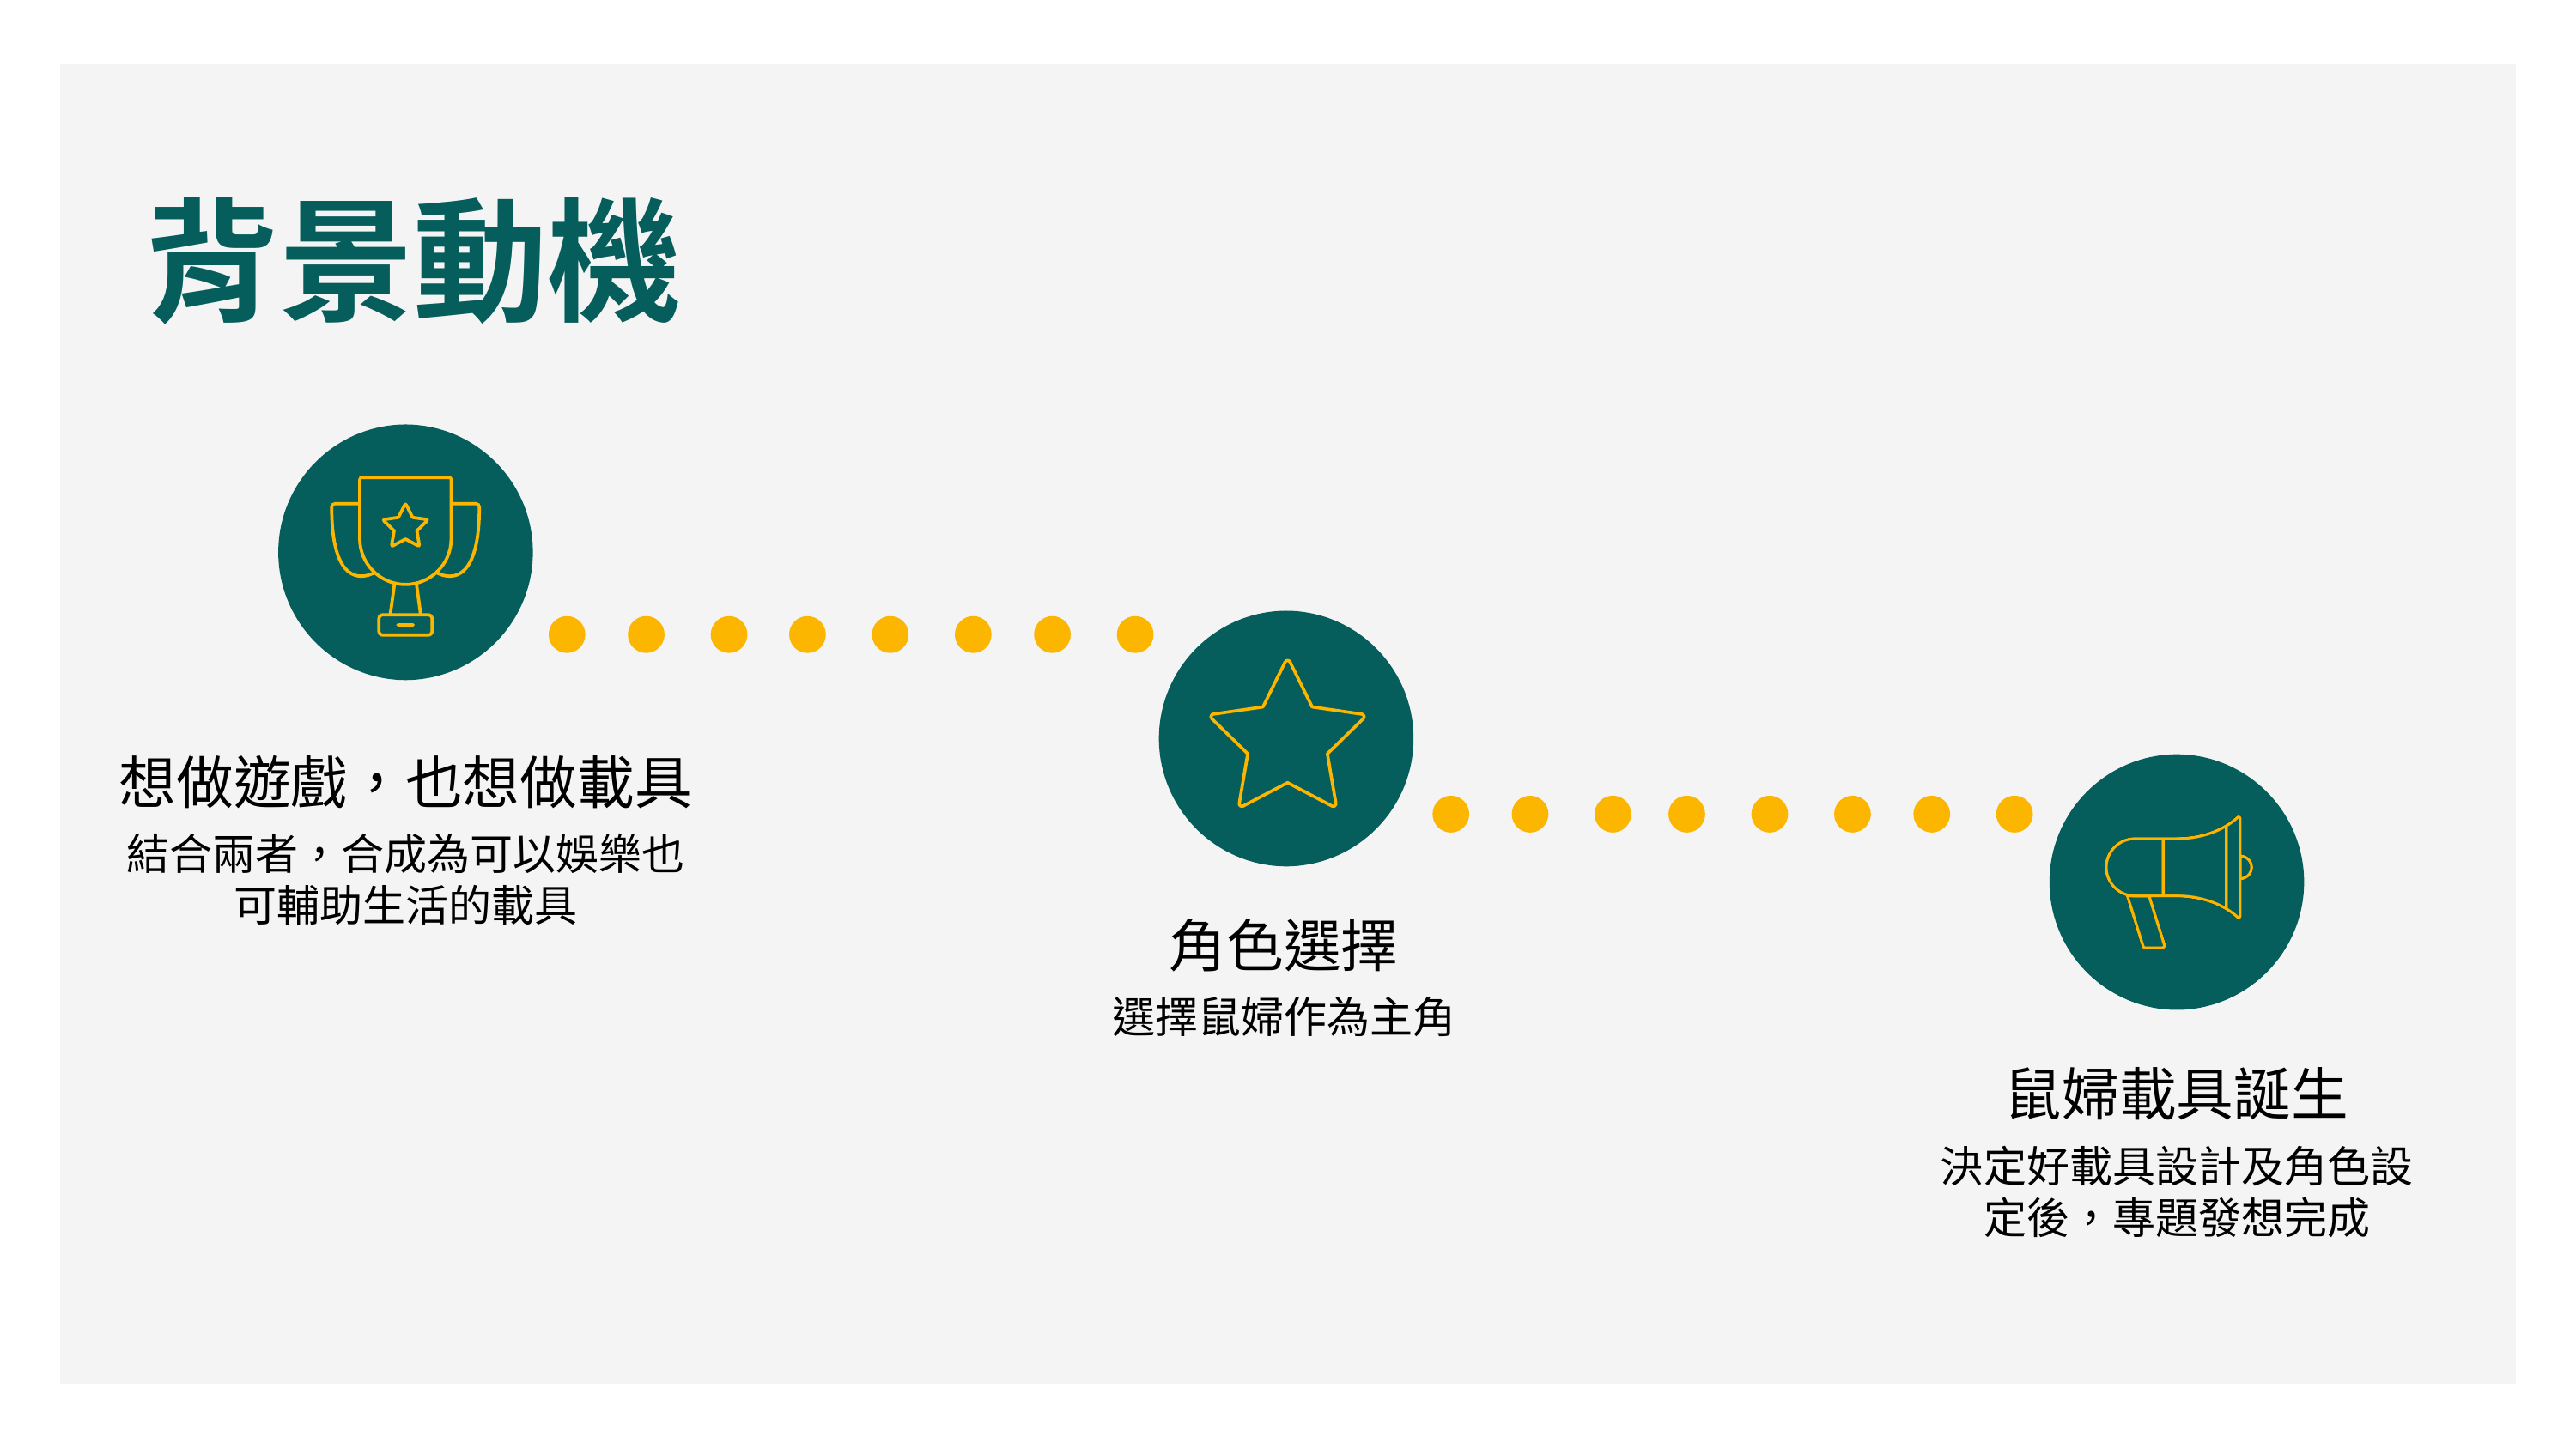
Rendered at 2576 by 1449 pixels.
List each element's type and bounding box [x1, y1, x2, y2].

text_box [1116, 615, 1154, 653]
text_box [59, 64, 2517, 1385]
text_box [1933, 1045, 2421, 1244]
picture [2105, 815, 2253, 949]
text_box [627, 615, 665, 653]
text_box [1040, 896, 1528, 1043]
text_box [1033, 615, 1072, 653]
text_box [788, 615, 826, 653]
text_box [548, 615, 586, 653]
text_box [118, 732, 694, 931]
text_box [1158, 610, 1414, 867]
text_box [2049, 754, 2305, 1010]
text_box [872, 615, 909, 653]
text_box [710, 615, 748, 653]
text_box [1432, 795, 2033, 834]
text_box [954, 615, 992, 653]
text_box [277, 424, 533, 681]
